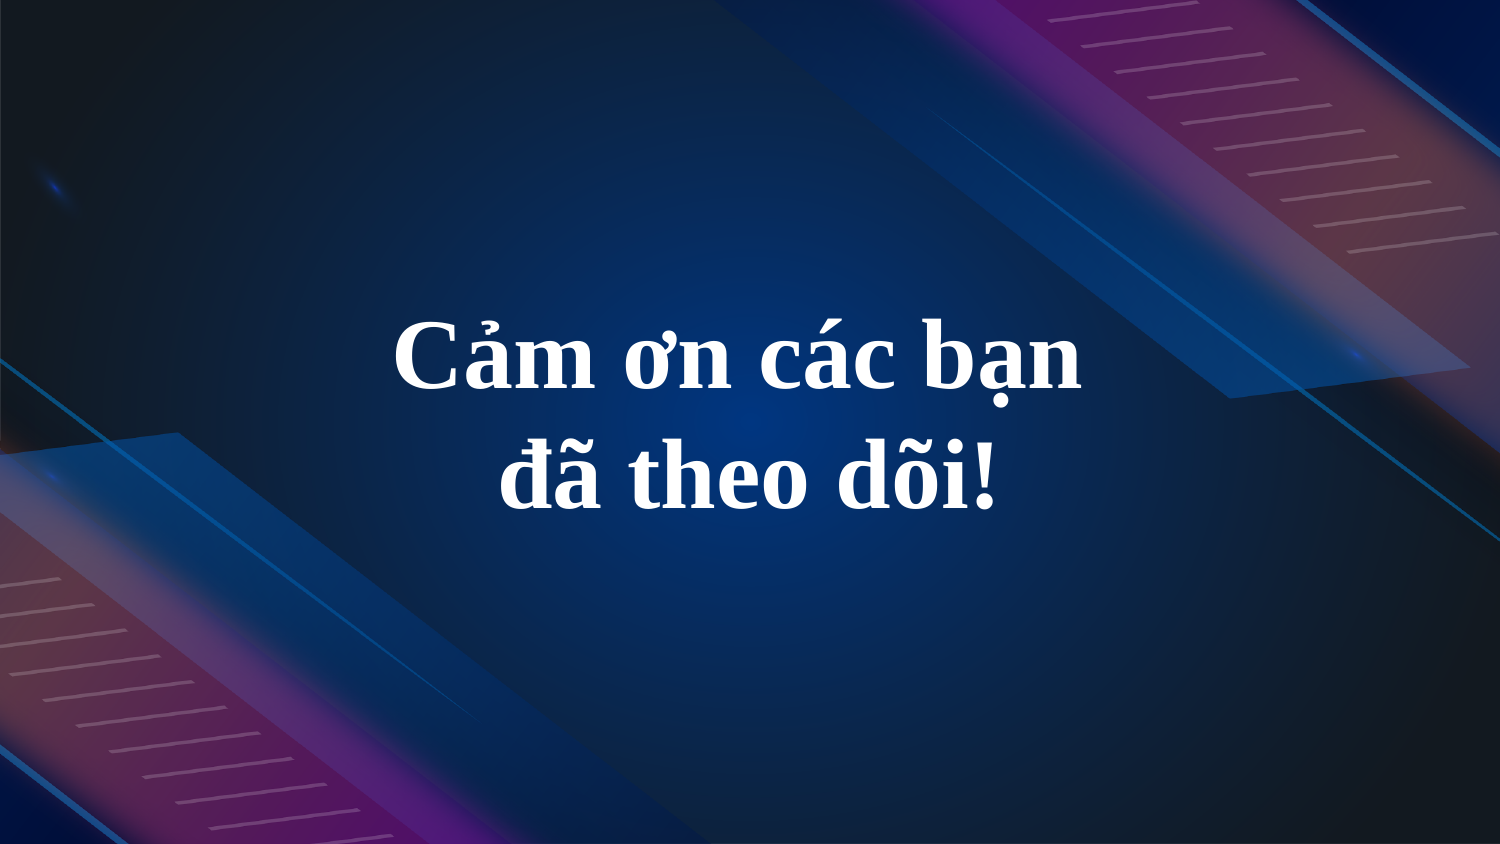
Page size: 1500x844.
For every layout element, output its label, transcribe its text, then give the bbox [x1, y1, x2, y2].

title Cảm ơn các bạn đã theo dõi! [51, 227, 1449, 591]
picture [0, 0, 1500, 844]
